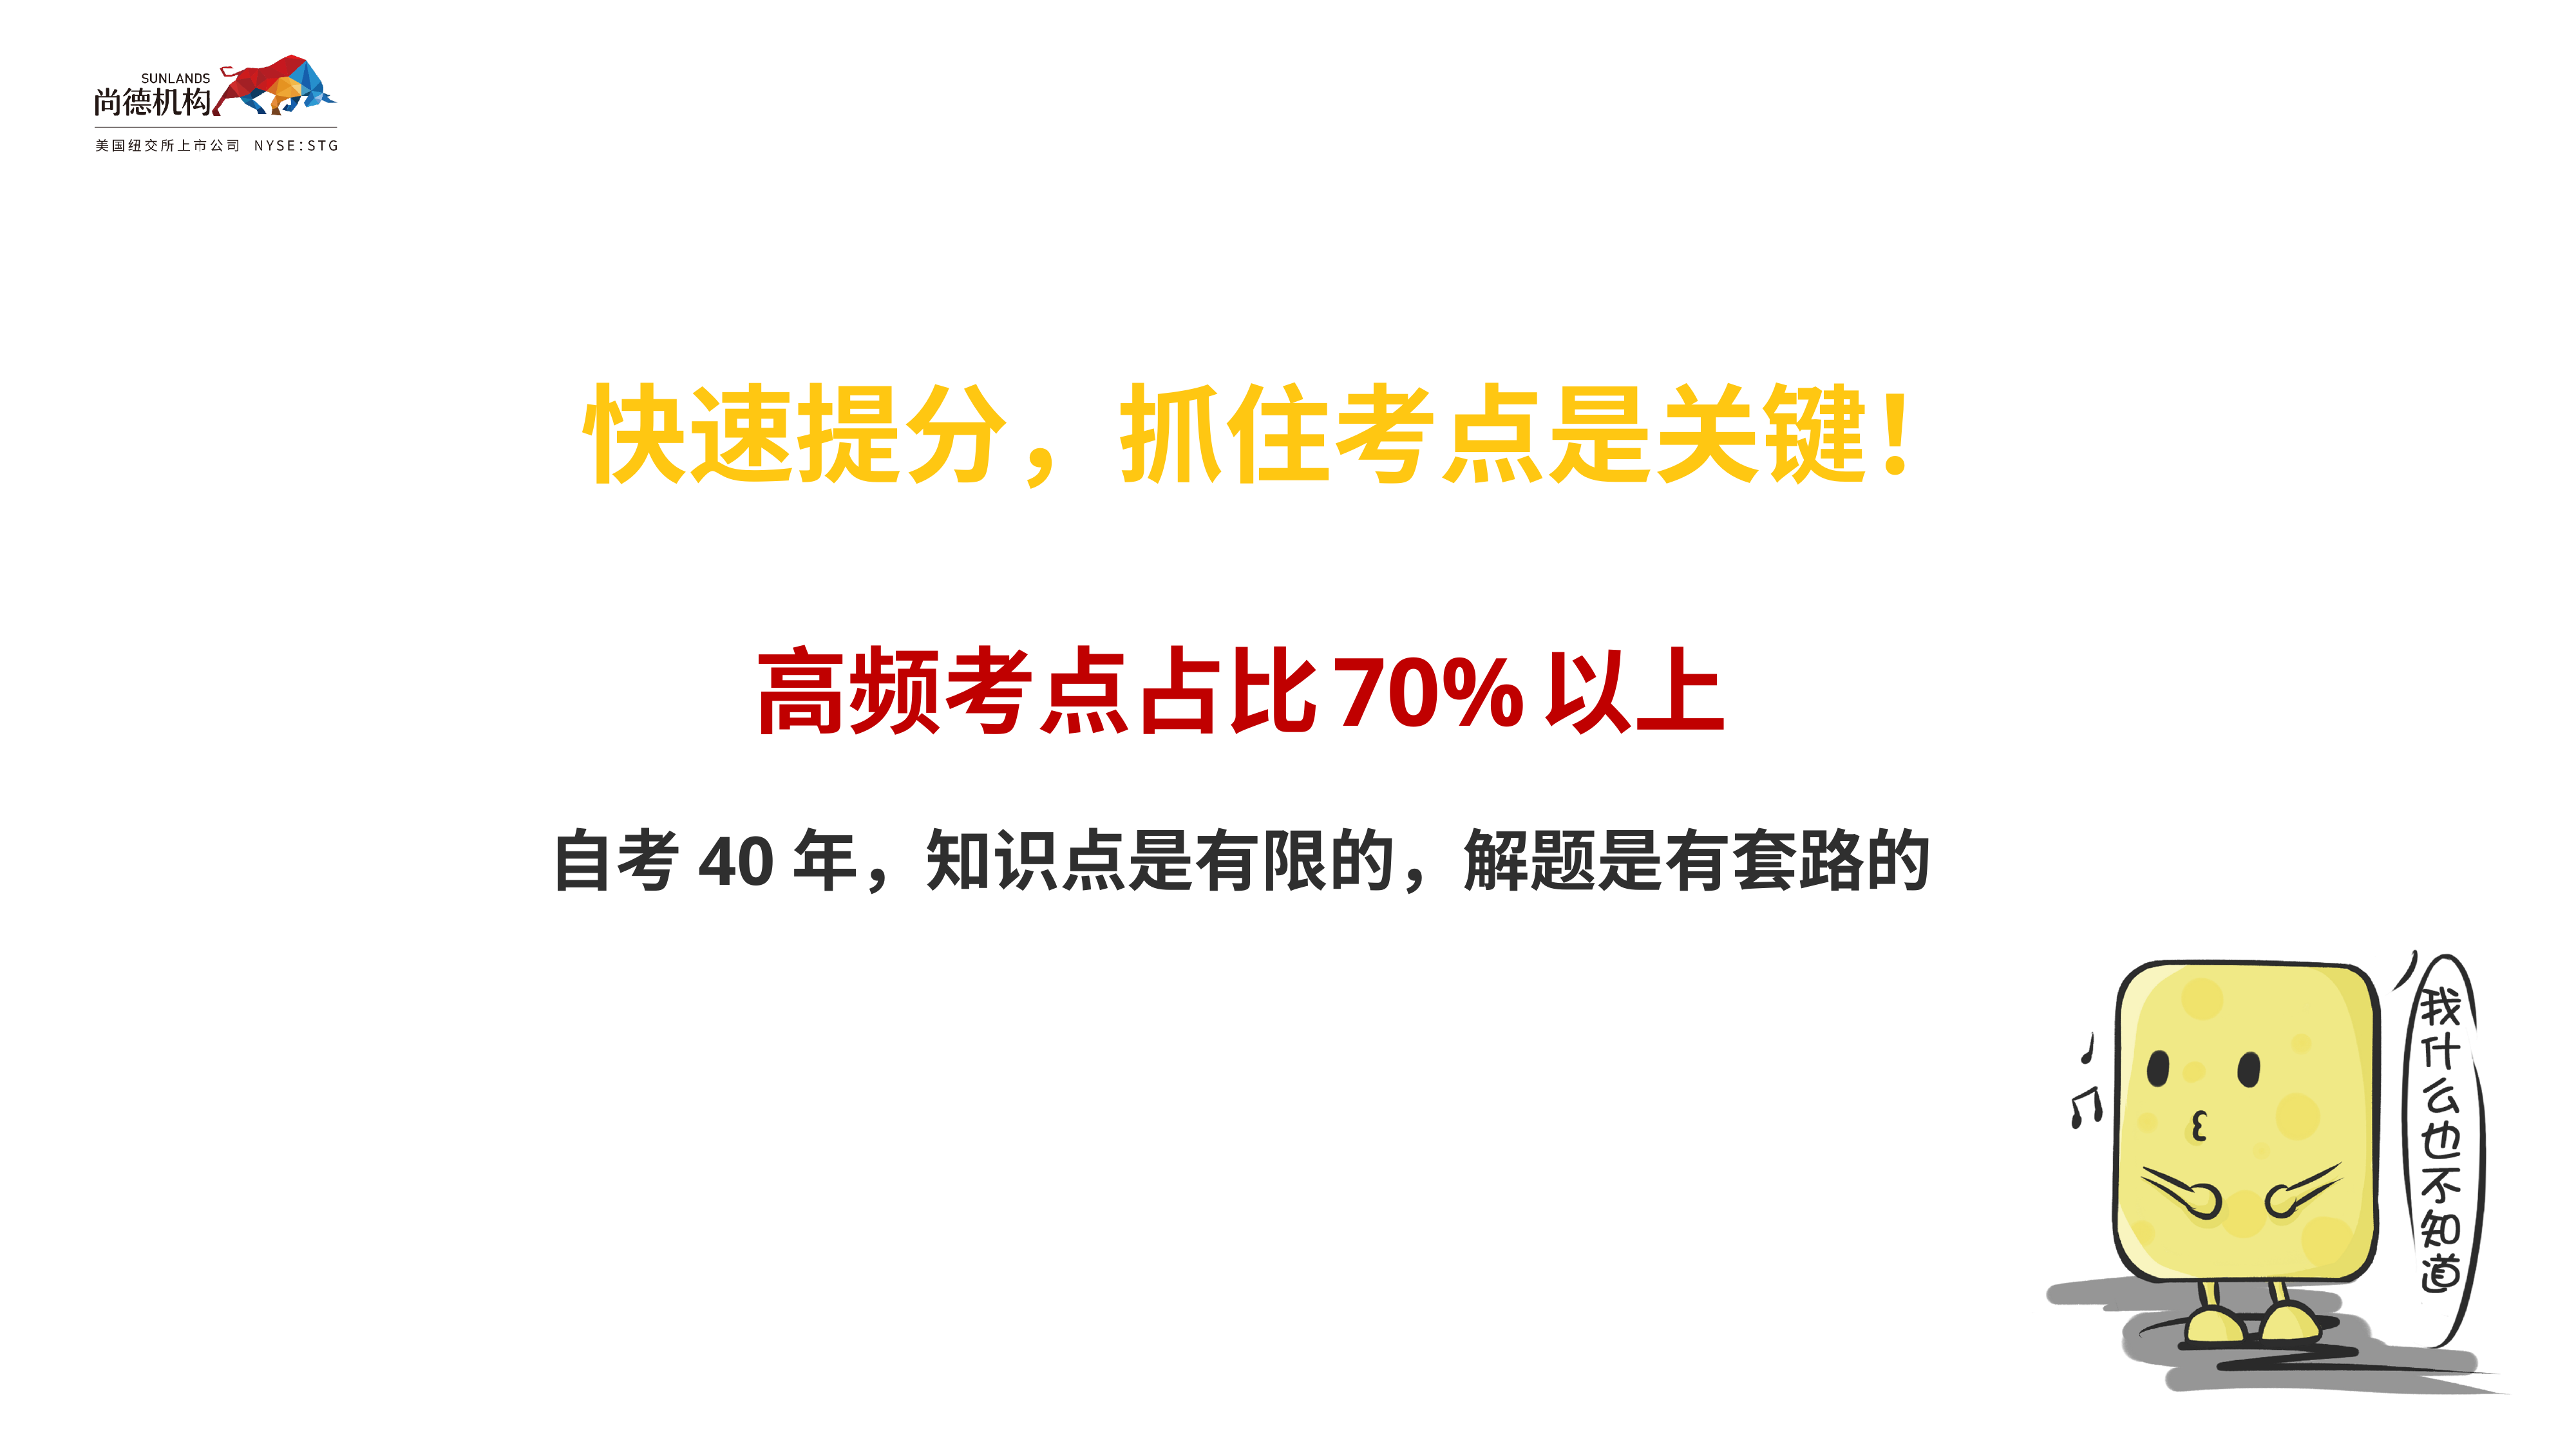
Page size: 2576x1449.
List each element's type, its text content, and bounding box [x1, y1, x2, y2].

title 高频考点占比70%以上 [267, 507, 2215, 753]
text_box 自考40年，知识点是有限的，解题是有套路的 [540, 810, 1941, 906]
picture [39, 16, 393, 189]
text_box 快速提分，抓住考点是关键！ [573, 359, 1985, 504]
picture [1990, 902, 2538, 1449]
